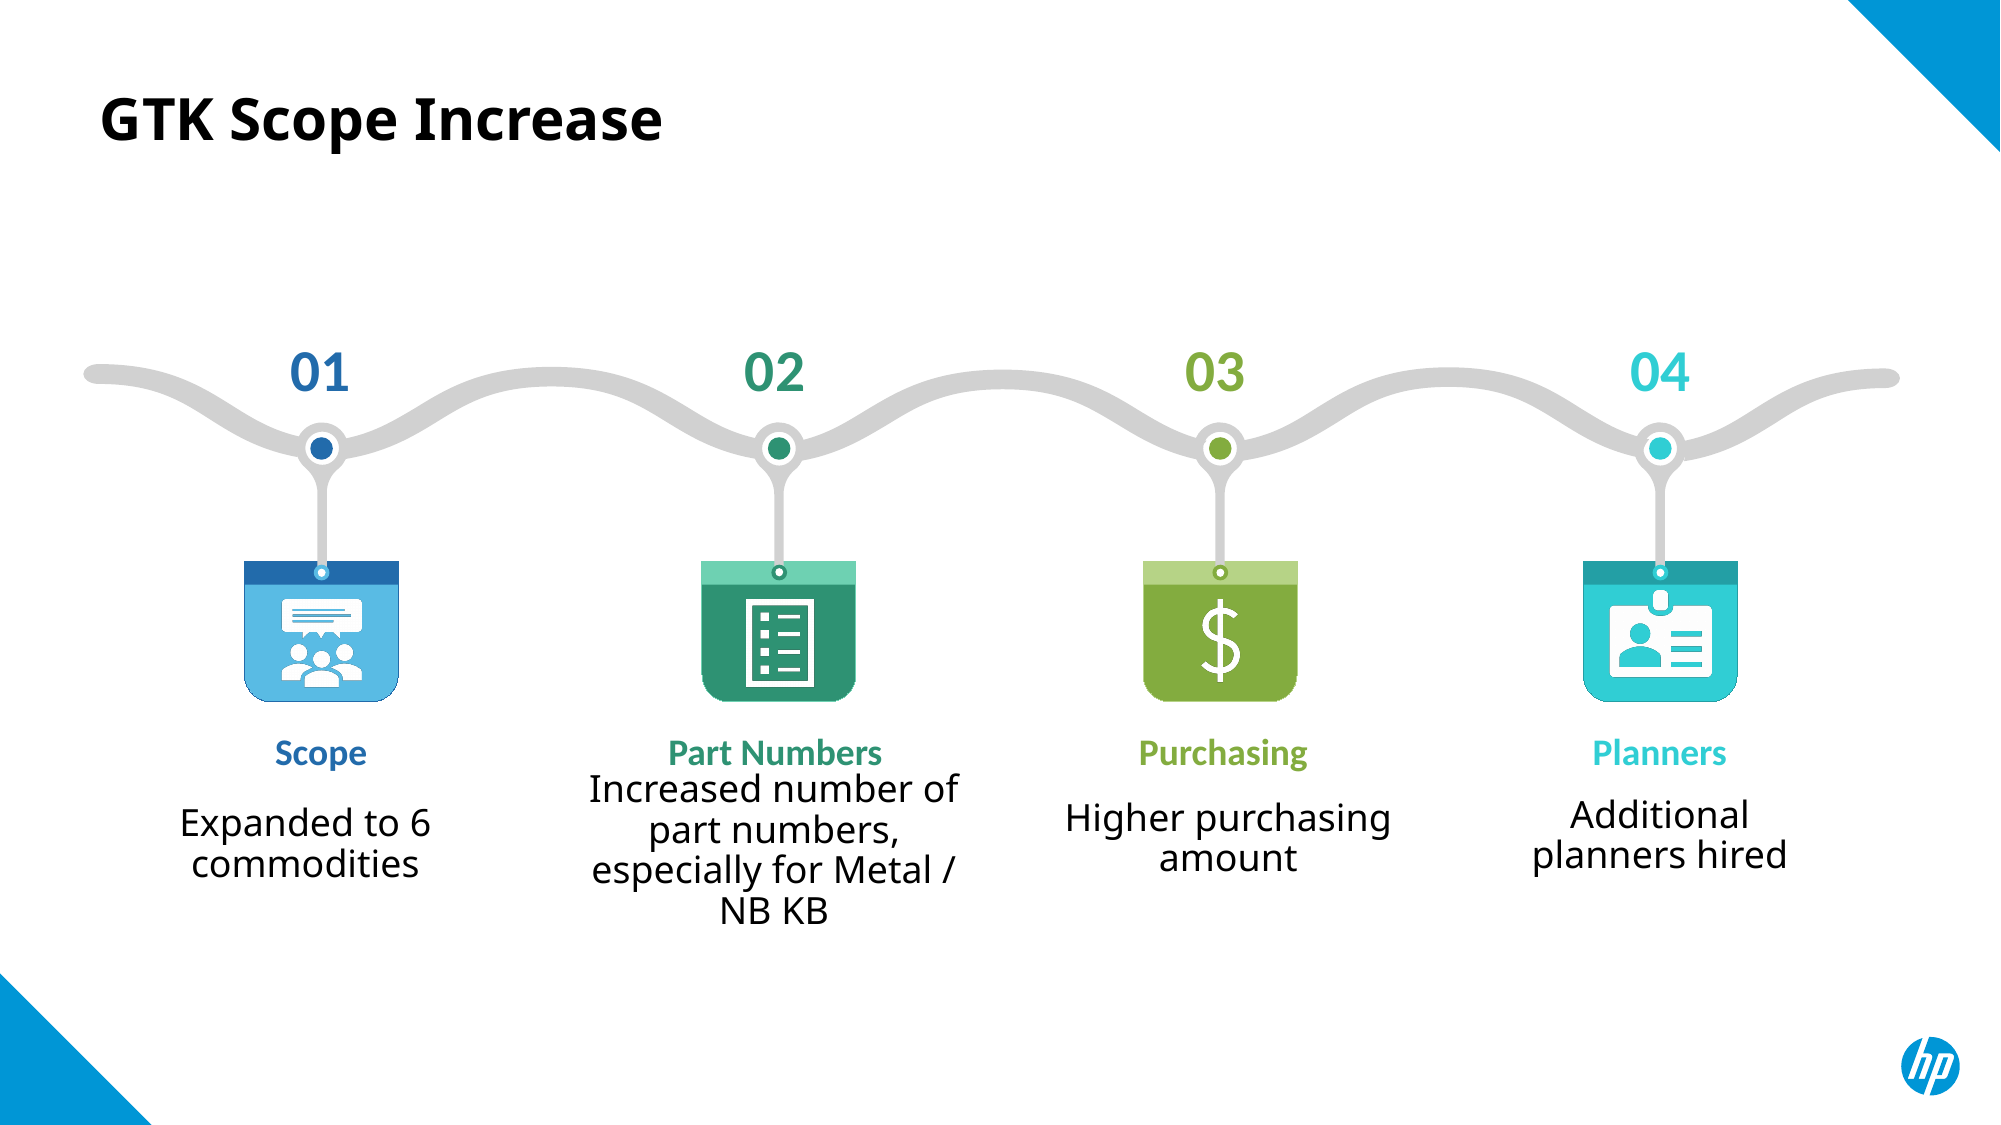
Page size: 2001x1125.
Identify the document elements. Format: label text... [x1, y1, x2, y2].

text_box [1216, 568, 1225, 577]
text_box [1725, 585, 1738, 698]
text_box [244, 561, 399, 585]
text_box [775, 568, 784, 577]
text_box [803, 369, 1196, 461]
text_box [771, 564, 788, 581]
text_box Increased number of part numbers, especially for Metal / NB KB [561, 780, 987, 923]
text_box 04 [1603, 332, 1719, 404]
text_box [244, 585, 399, 702]
text_box [1583, 561, 1655, 585]
text_box [1244, 367, 1637, 461]
text_box [317, 568, 326, 577]
text_box Planners [1522, 727, 1798, 764]
picture [1599, 572, 1722, 695]
text_box [1193, 422, 1247, 566]
text_box [767, 437, 791, 460]
text_box [1583, 585, 1595, 698]
text_box [1143, 585, 1298, 702]
text_box [1649, 437, 1672, 460]
text_box Higher purchasing amount [1060, 768, 1396, 911]
text_box [347, 366, 754, 459]
text_box [752, 422, 806, 566]
text_box 01 [263, 332, 379, 404]
text_box [1665, 561, 1738, 585]
text_box [1143, 561, 1298, 585]
picture [268, 590, 375, 697]
text_box 03 [1157, 332, 1273, 404]
text_box [296, 422, 349, 566]
text_box 02 [717, 332, 833, 404]
text_box [1684, 368, 1900, 462]
text_box [0, 972, 153, 1125]
text_box Expanded to 6 commodities [132, 798, 479, 892]
title GTK Scope Increase [99, 48, 1900, 195]
text_box [701, 585, 856, 702]
text_box [1209, 437, 1232, 460]
text_box Additional planners hired [1492, 764, 1828, 908]
text_box Purchasing [1086, 727, 1361, 768]
text_box [701, 561, 856, 585]
text_box [1653, 564, 1668, 570]
text_box [310, 437, 333, 460]
text_box [1212, 564, 1229, 581]
text_box [1847, 0, 2000, 153]
text_box Part Numbers [638, 727, 913, 773]
picture [1173, 593, 1267, 688]
picture [727, 589, 834, 697]
text_box [313, 564, 330, 581]
text_box [83, 364, 298, 457]
text_box Scope [183, 727, 459, 773]
text_box [1634, 422, 1687, 566]
